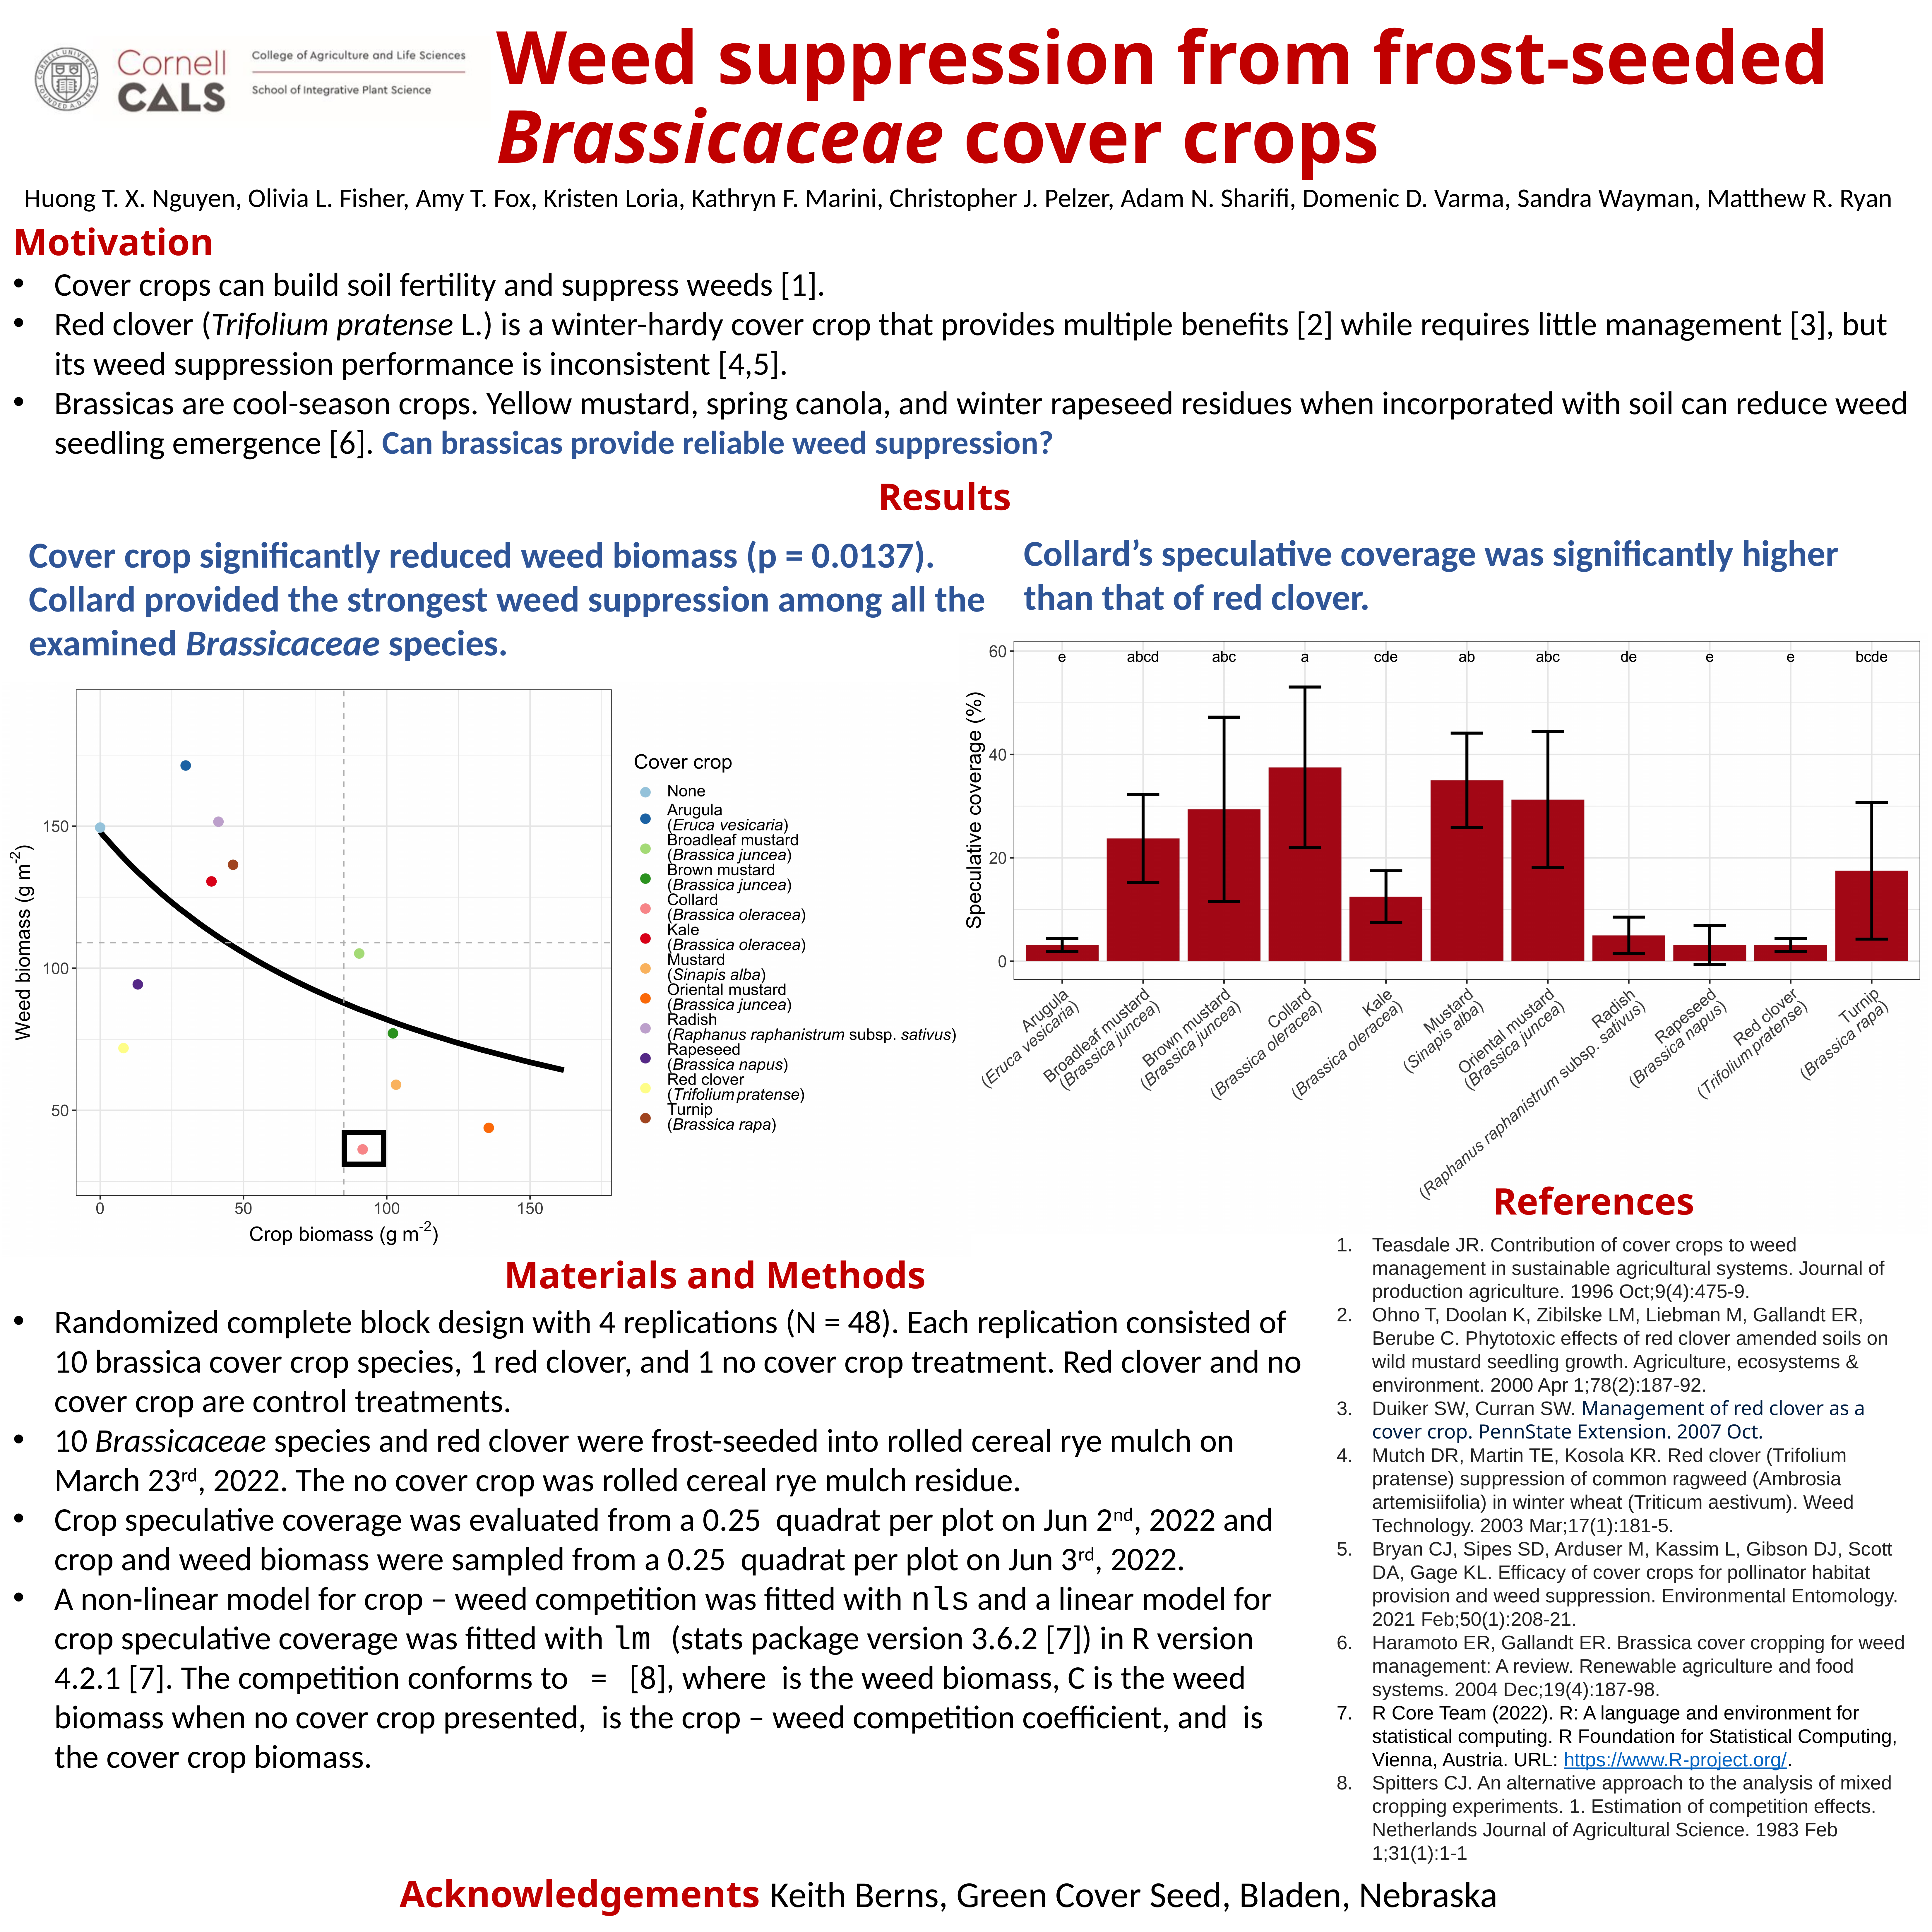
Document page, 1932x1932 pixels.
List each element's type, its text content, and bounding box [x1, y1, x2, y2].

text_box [2, 682, 971, 1257]
picture [959, 633, 1928, 1234]
text_box Results [873, 471, 1019, 520]
text_box Materials and Methods [500, 1257, 963, 1298]
subtitle Huong T. X. Nguyen, Olivia L. Fisher, Amy T. Fox, Kristen Loria, Kathryn F. Marini, Christopher J. Pelzer, Adam N. Sharifi, Domenic D. Varma, Sandra Wayman, Matthew R. Ryan [17, 181, 1909, 217]
text_box Cover crop significantly reduced weed biomass (p = 0.0137). Collard provided the strongest weed suppression among all the examined Brassicaceae species. [24, 529, 1020, 665]
text_box Teasdale JR. Contribution of cover crops to weed management in sustainable agricultural systems. Journal of production agriculture. 1996 Oct;9(4):475-9. Ohno T, Doolan K, Zibilske LM, Liebman M, Gallandt ER, Berube C. Phytotoxic effects of red clover amended soils on wild mustard seedling growth. Agriculture, ecosystems & environment. 2000 Apr 1;78(2):187-92. Duiker SW, Curran SW. Management of red clover as a cover crop. PennState Extension. 2007 Oct. Mutch DR, Martin TE, Kosola KR. Red clover (Trifolium pratense) suppression of common ragweed (Ambrosia artemisiifolia) in winter wheat (Triticum aestivum). Weed Technology. 2003 Mar;17(1):181-5. Bryan CJ, Sipes SD, Arduser M, Kassim L, Gibson DJ, Scott DA, Gage KL. Efficacy of cover crops for pollinator habitat provision and weed suppression. Environmental Entomology. 2021 Feb;50(1):208-21. Haramoto ER, Gallandt ER. Brassica cover cropping for weed management: A review. Renewable agriculture and food systems. 2004 Dec;19(4):187-98. R Core Team (2022). R: A language and environment for statistical computing. R Foundation for Statistical Computing, Vienna, Austria. URL: https://www.R-project.org/. Spitters CJ. An alternative approach to the analysis of mixed cropping experiments. 1. Estimation of competition effects. Netherlands Journal of Agricultural Science. 1983 Feb 1;31(1):1-1 [1332, 1234, 1920, 1866]
text_box Collard’s speculative coverage was significantly higher than that of red clover. [1020, 527, 1920, 619]
text_box Motivation Cover crops can build soil fertility and suppress weeds [1]. Red clover (Trifolium pratense L.) is a winter-hardy cover crop that provides multiple benefits [2] while requires little management [3], but its weed suppression performance is inconsistent [4,5]. Brassicas are cool-season crops. Yellow mustard, spring canola, and winter rapeseed residues when incorporated with soil can reduce weed seedling emergence [6]. Can brassicas provide reliable weed suppression? [9, 217, 1923, 507]
picture [8, 23, 672, 133]
text_box Acknowledgements Keith Berns, Green Cover Seed, Bladen, Nebraska [395, 1868, 1704, 1917]
title Weed suppression from frost-seeded Brassicaceae cover crops [492, 0, 1932, 181]
